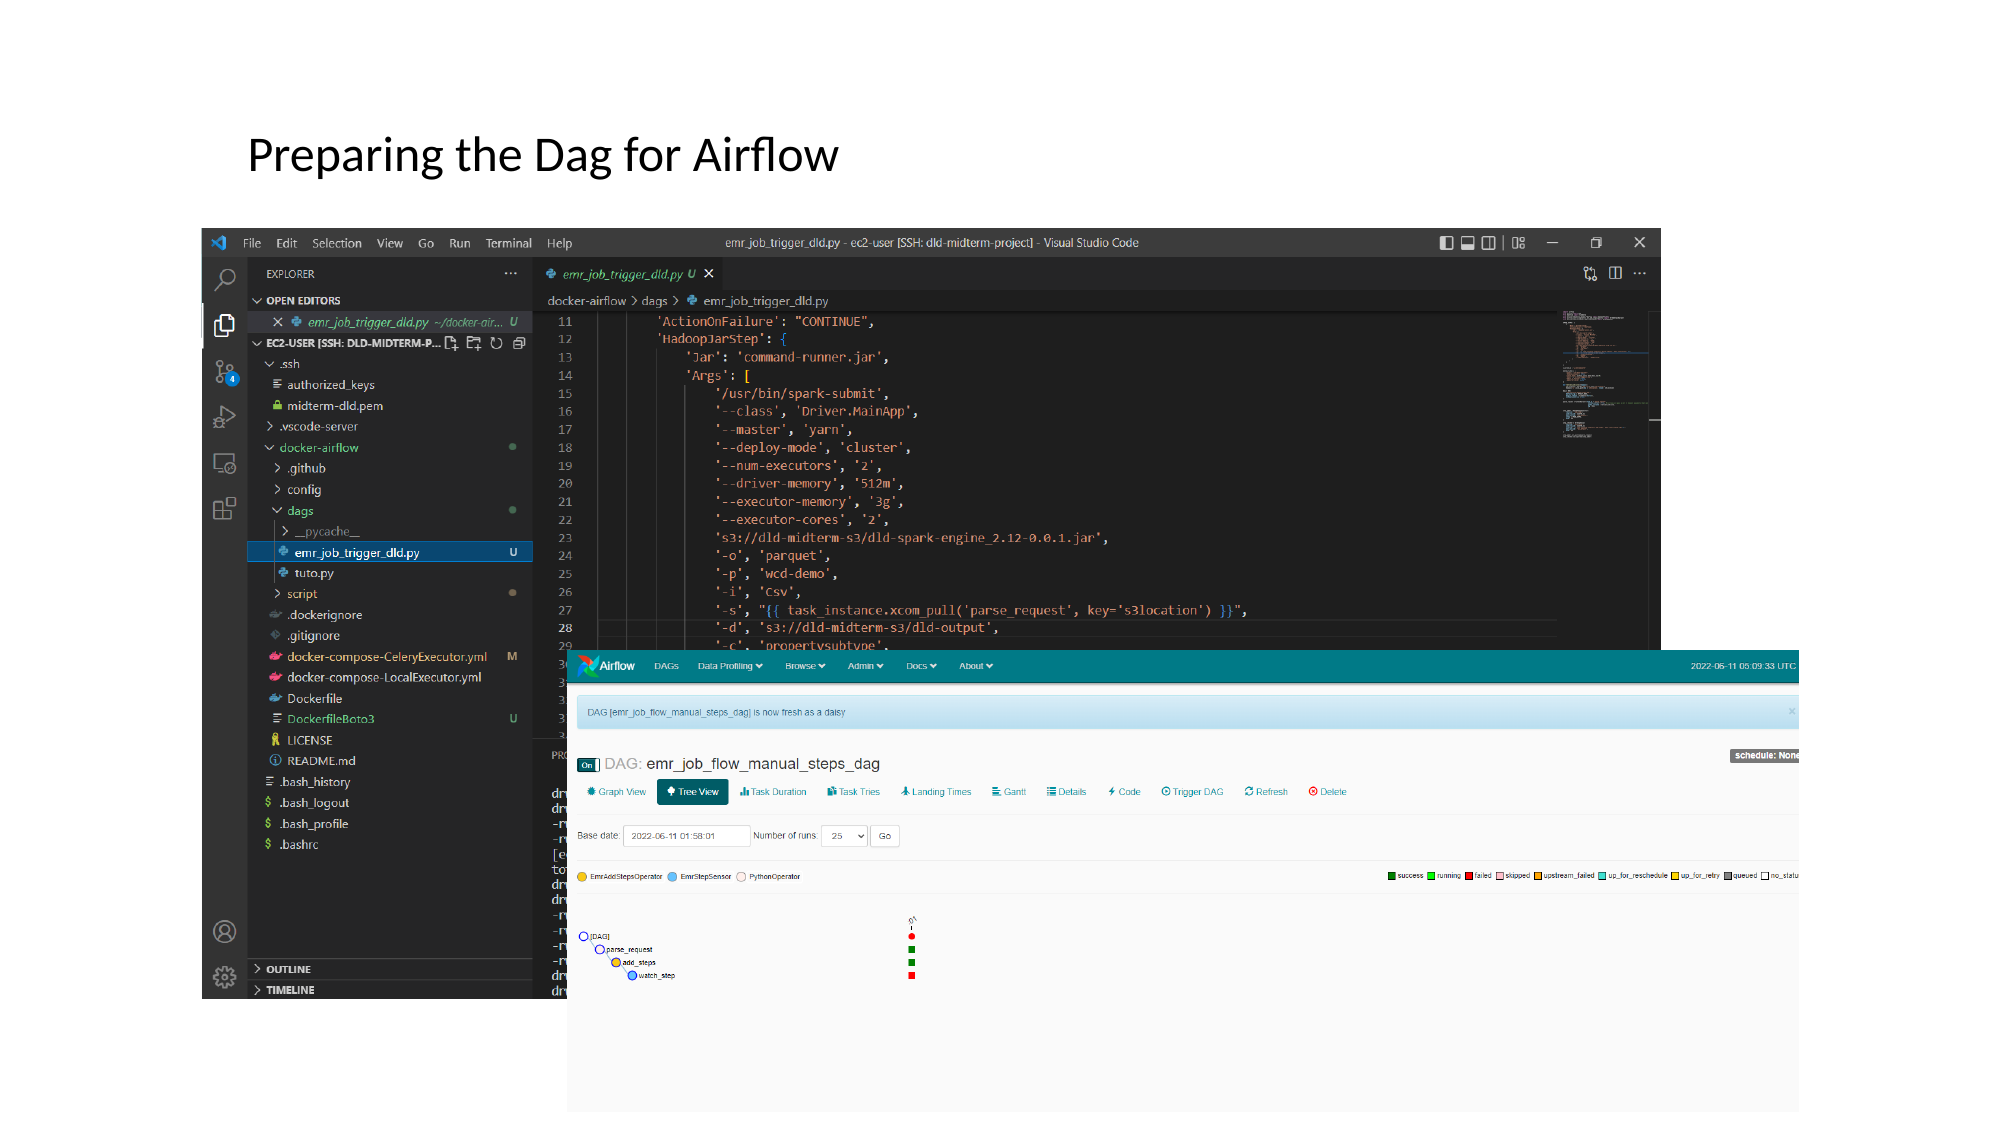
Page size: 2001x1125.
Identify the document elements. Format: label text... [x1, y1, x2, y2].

text_box Preparing the Dag for Airflow [232, 113, 1021, 189]
picture [201, 228, 1799, 1112]
